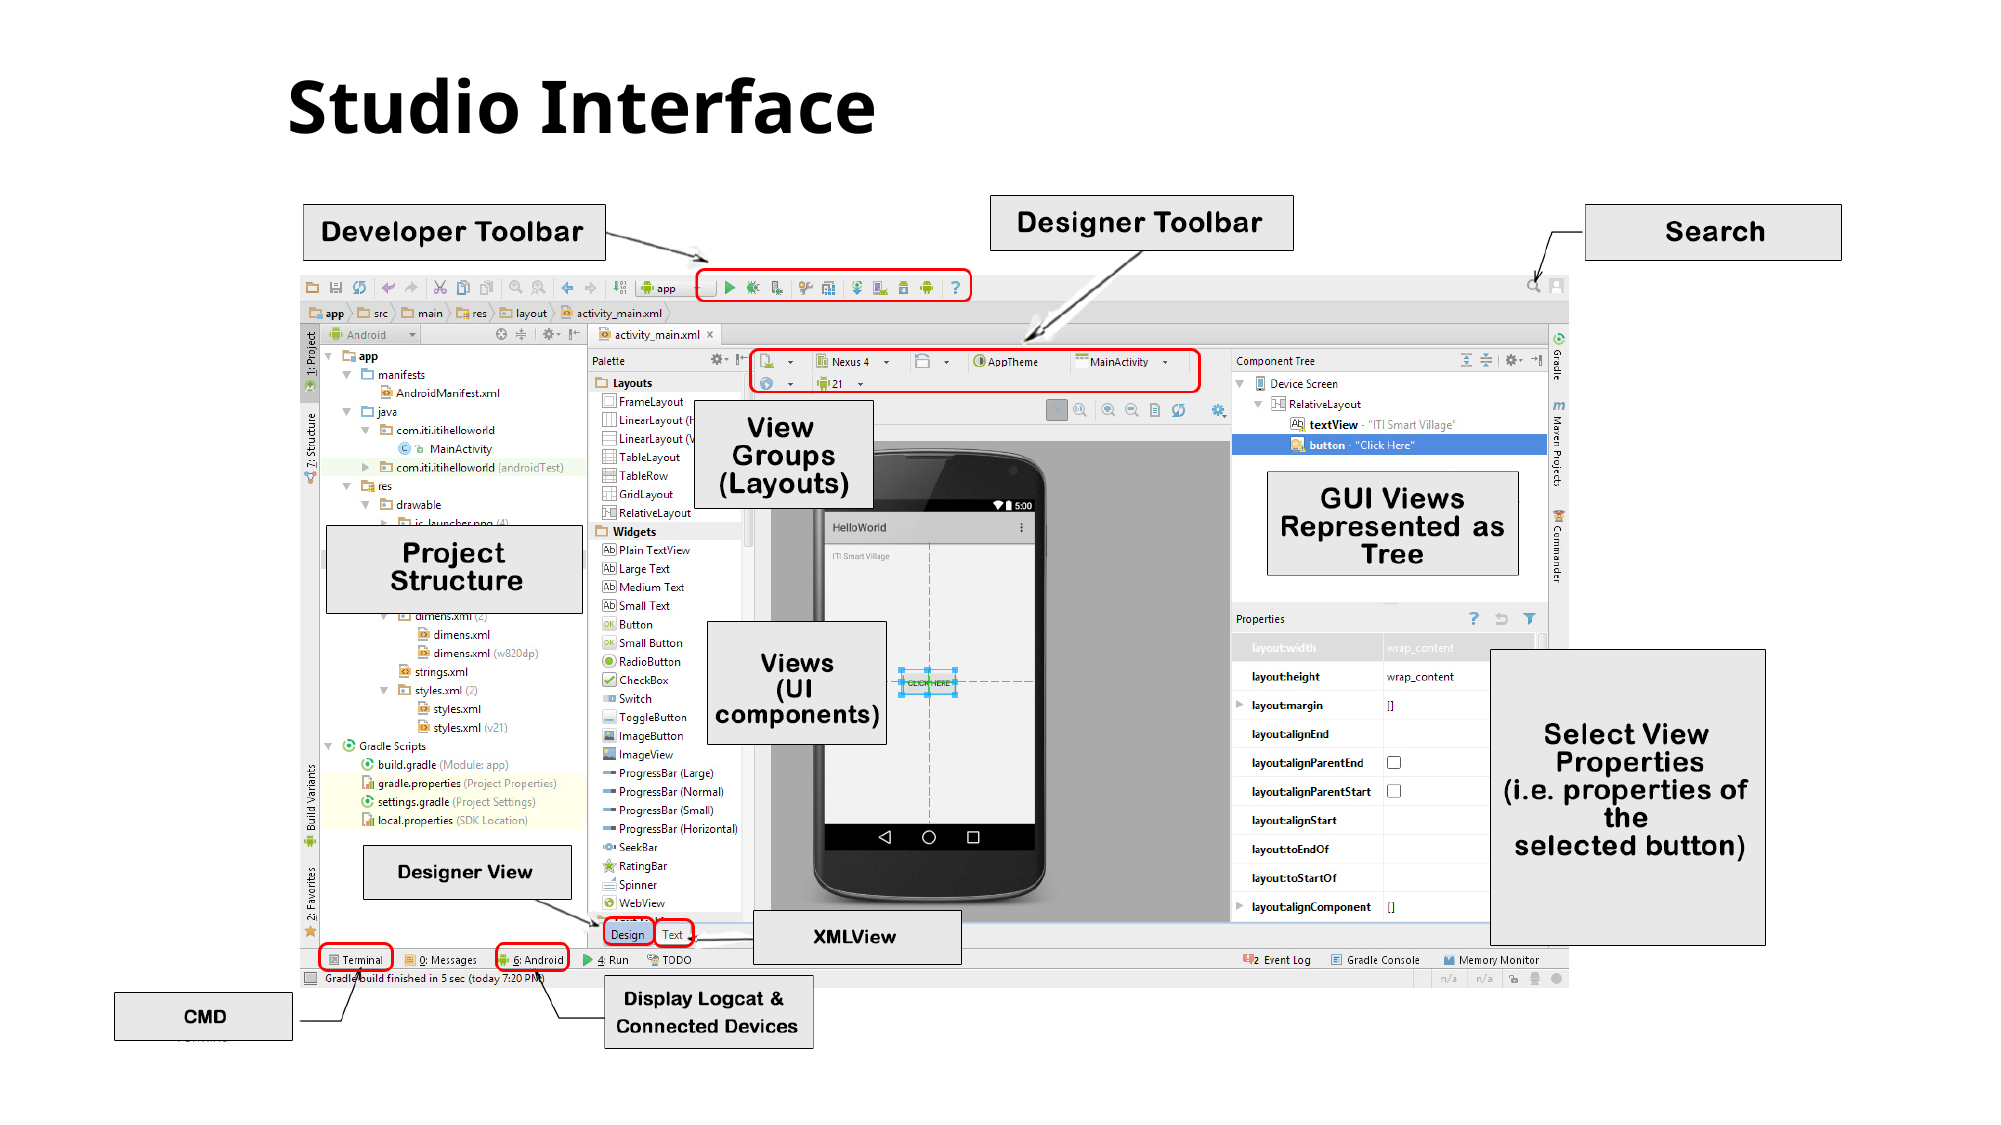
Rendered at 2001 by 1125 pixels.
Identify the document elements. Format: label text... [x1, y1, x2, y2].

title Studio Interface [273, 18, 898, 183]
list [42, 183, 1912, 1059]
